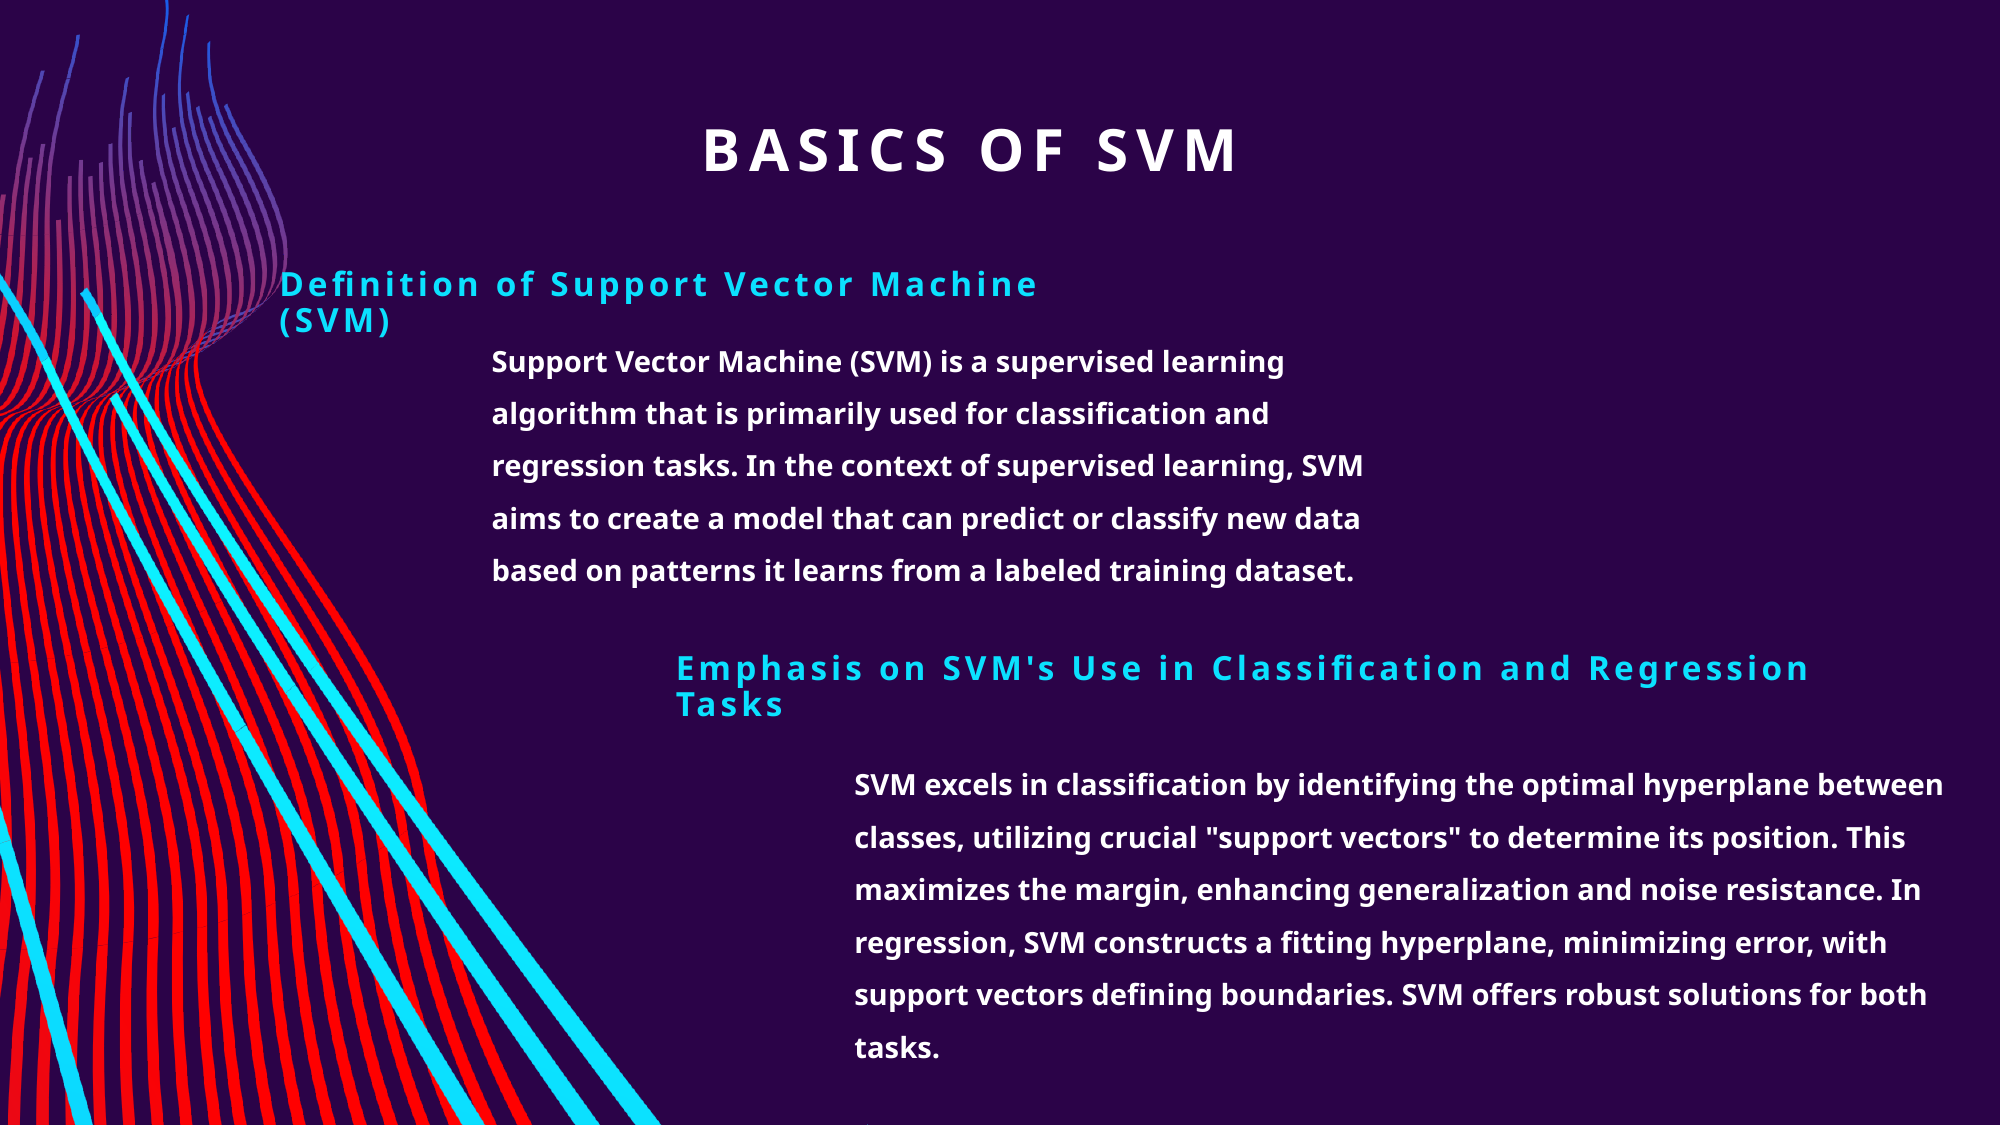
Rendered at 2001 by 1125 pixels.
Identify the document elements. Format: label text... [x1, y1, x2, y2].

list SVM excels in classification by identifying the optimal hyperplane between classes, utilizing crucial "support vectors" to determine its position. This maximizes the margin, enhancing generalization and noise resistance. In regression, SVM constructs a fitting hyperplane, minimizing error, with support vectors defining boundaries. SVM offers robust solutions for both tasks. [839, 741, 1963, 1084]
title Basics of SVM [686, 114, 1494, 224]
list Support Vector Machine (SVM) is a supervised learning algorithm that is primarily used for classification and regression tasks. In the context of supervised learning, SVM aims to create a model that can predict or classify new data based on patterns it learns from a labeled training dataset. [476, 318, 1421, 563]
list Definition of Support Vector Machine (SVM) [264, 260, 1109, 368]
picture [0, 0, 2000, 1125]
list Emphasis on SVM's Use in Classification and Regression Tasks [661, 644, 1899, 737]
